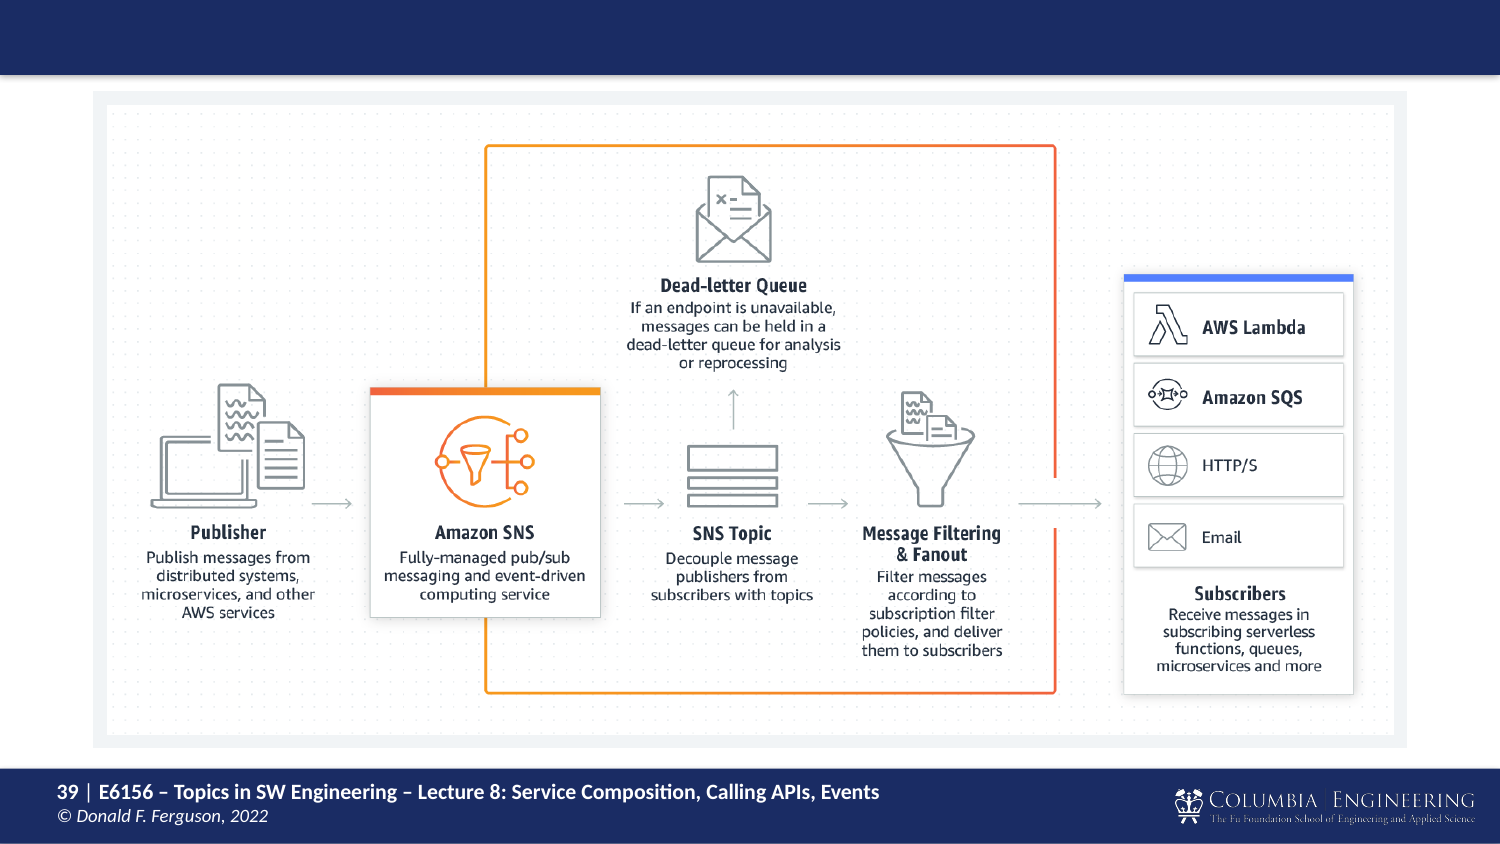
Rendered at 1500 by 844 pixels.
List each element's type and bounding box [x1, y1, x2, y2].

picture [92, 90, 1407, 749]
